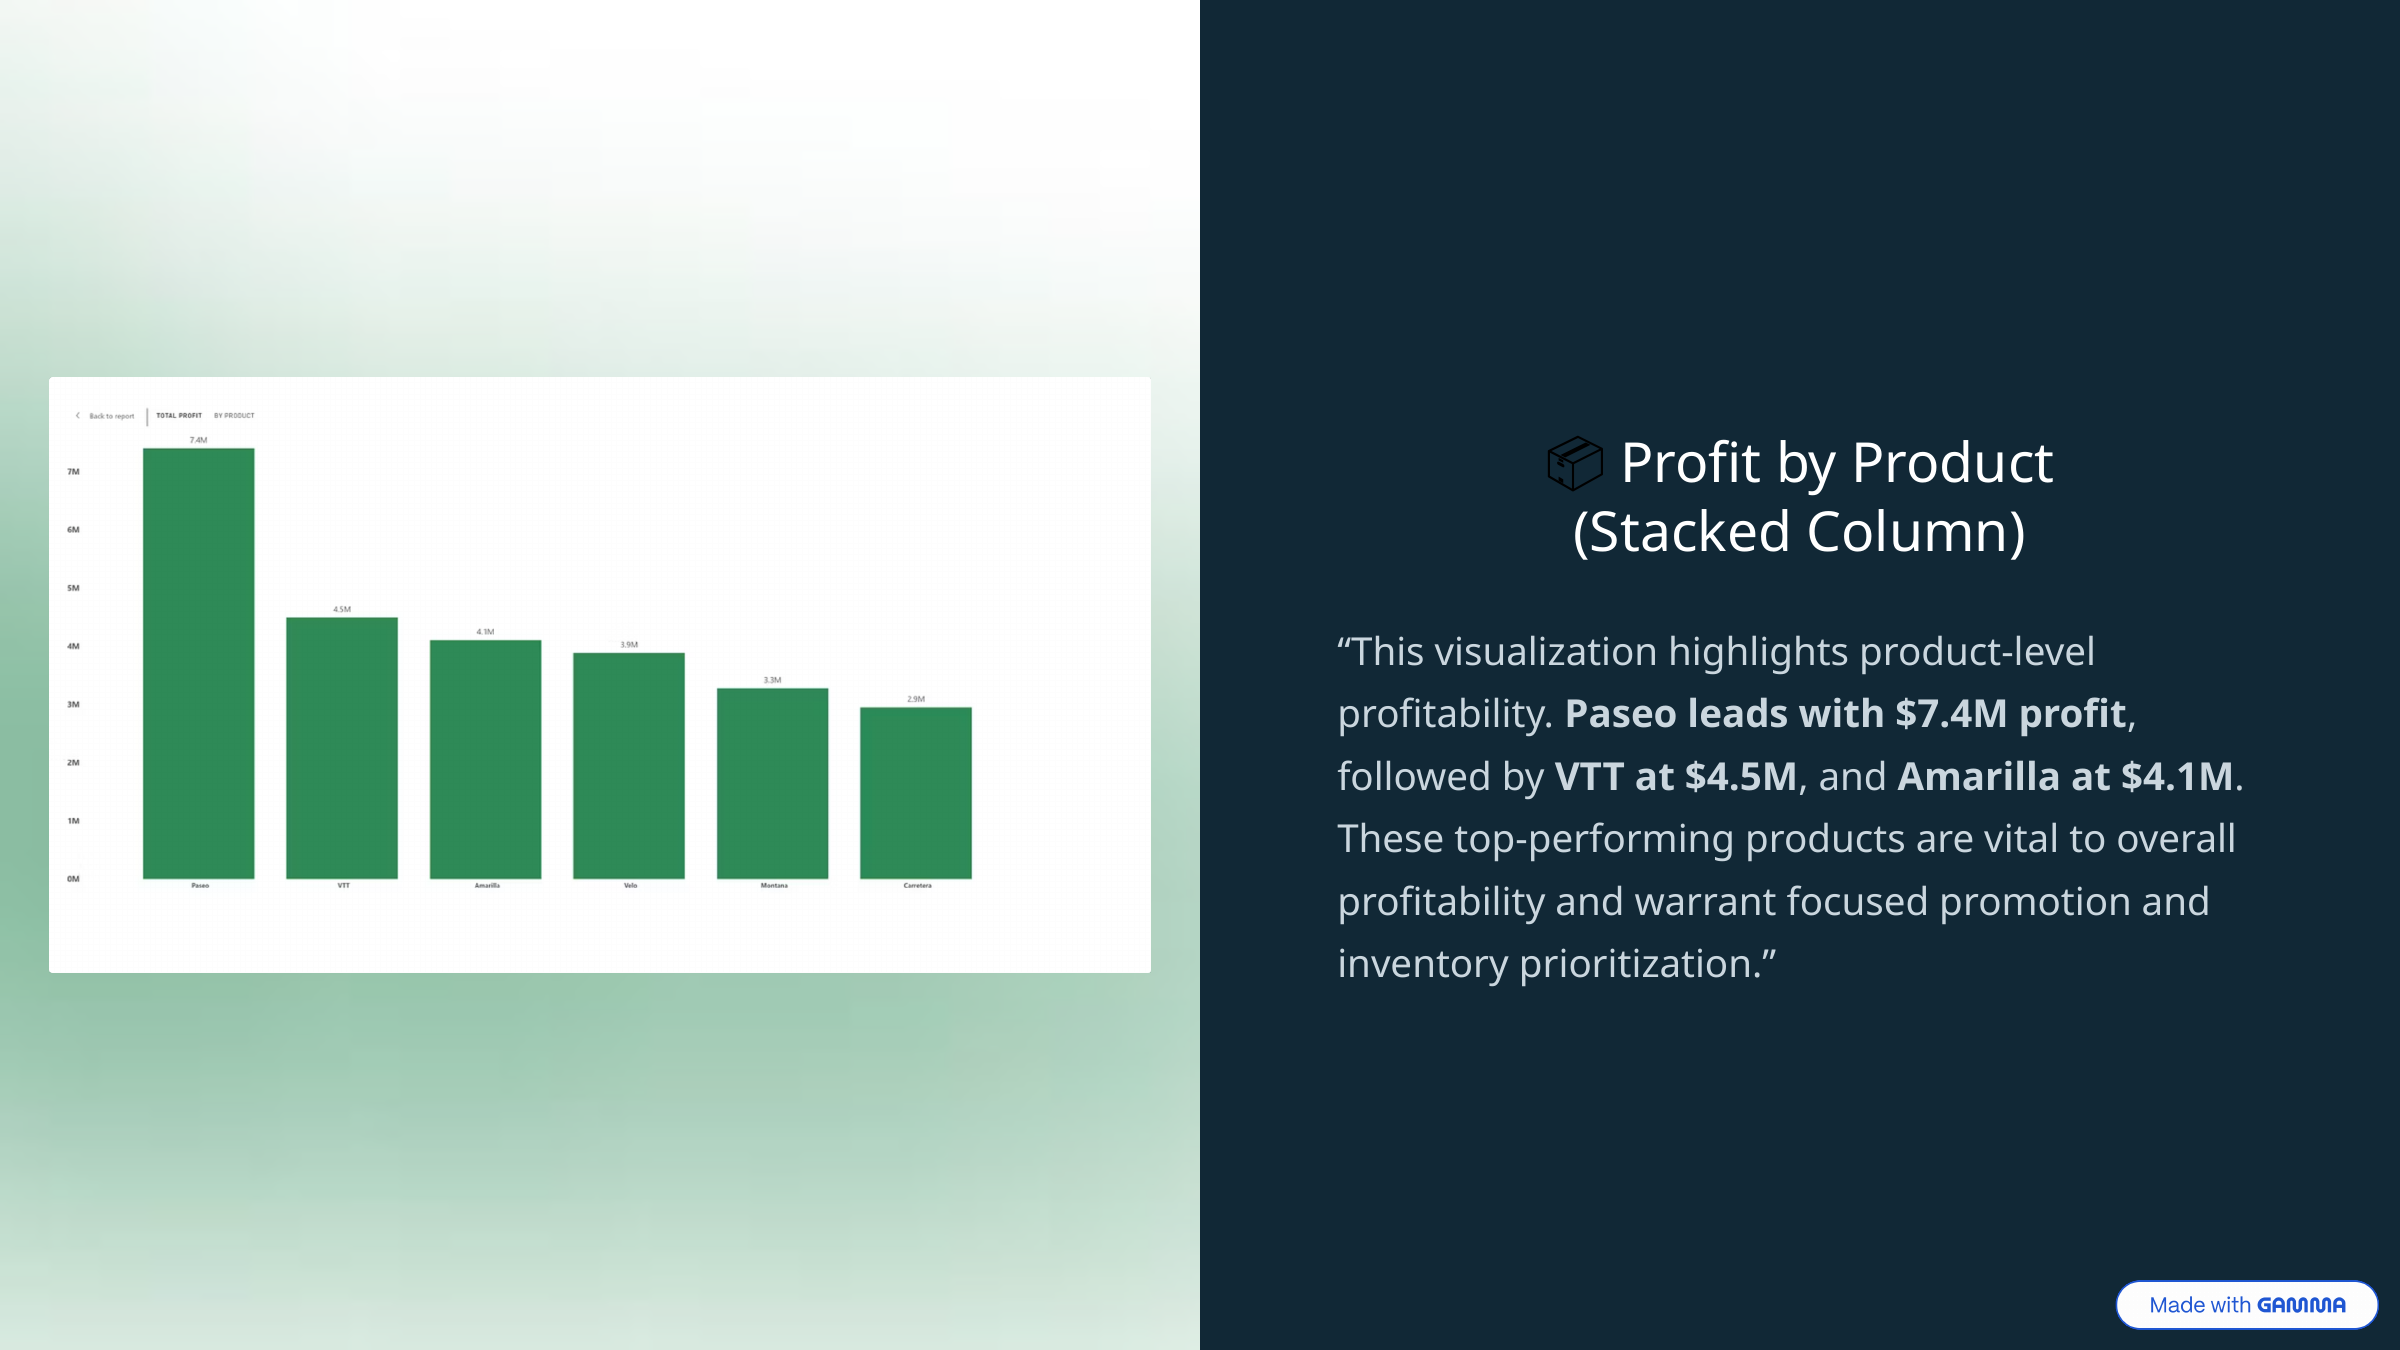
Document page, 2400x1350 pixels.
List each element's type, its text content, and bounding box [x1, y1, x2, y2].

picture [2106, 1271, 2389, 1339]
text_box “This visualization highlights product-level profitability. Paseo leads with $7.4M profit, followed by VTT at $4.5M, and Amarilla at $4.1M. These top-performing products are vital to overall profitability and warrant focused promotion and inventory prioritization.” [1337, 610, 2263, 925]
picture [0, 0, 1200, 1350]
text_box 📦 Profit by Product (Stacked Column) [1468, 425, 2132, 567]
